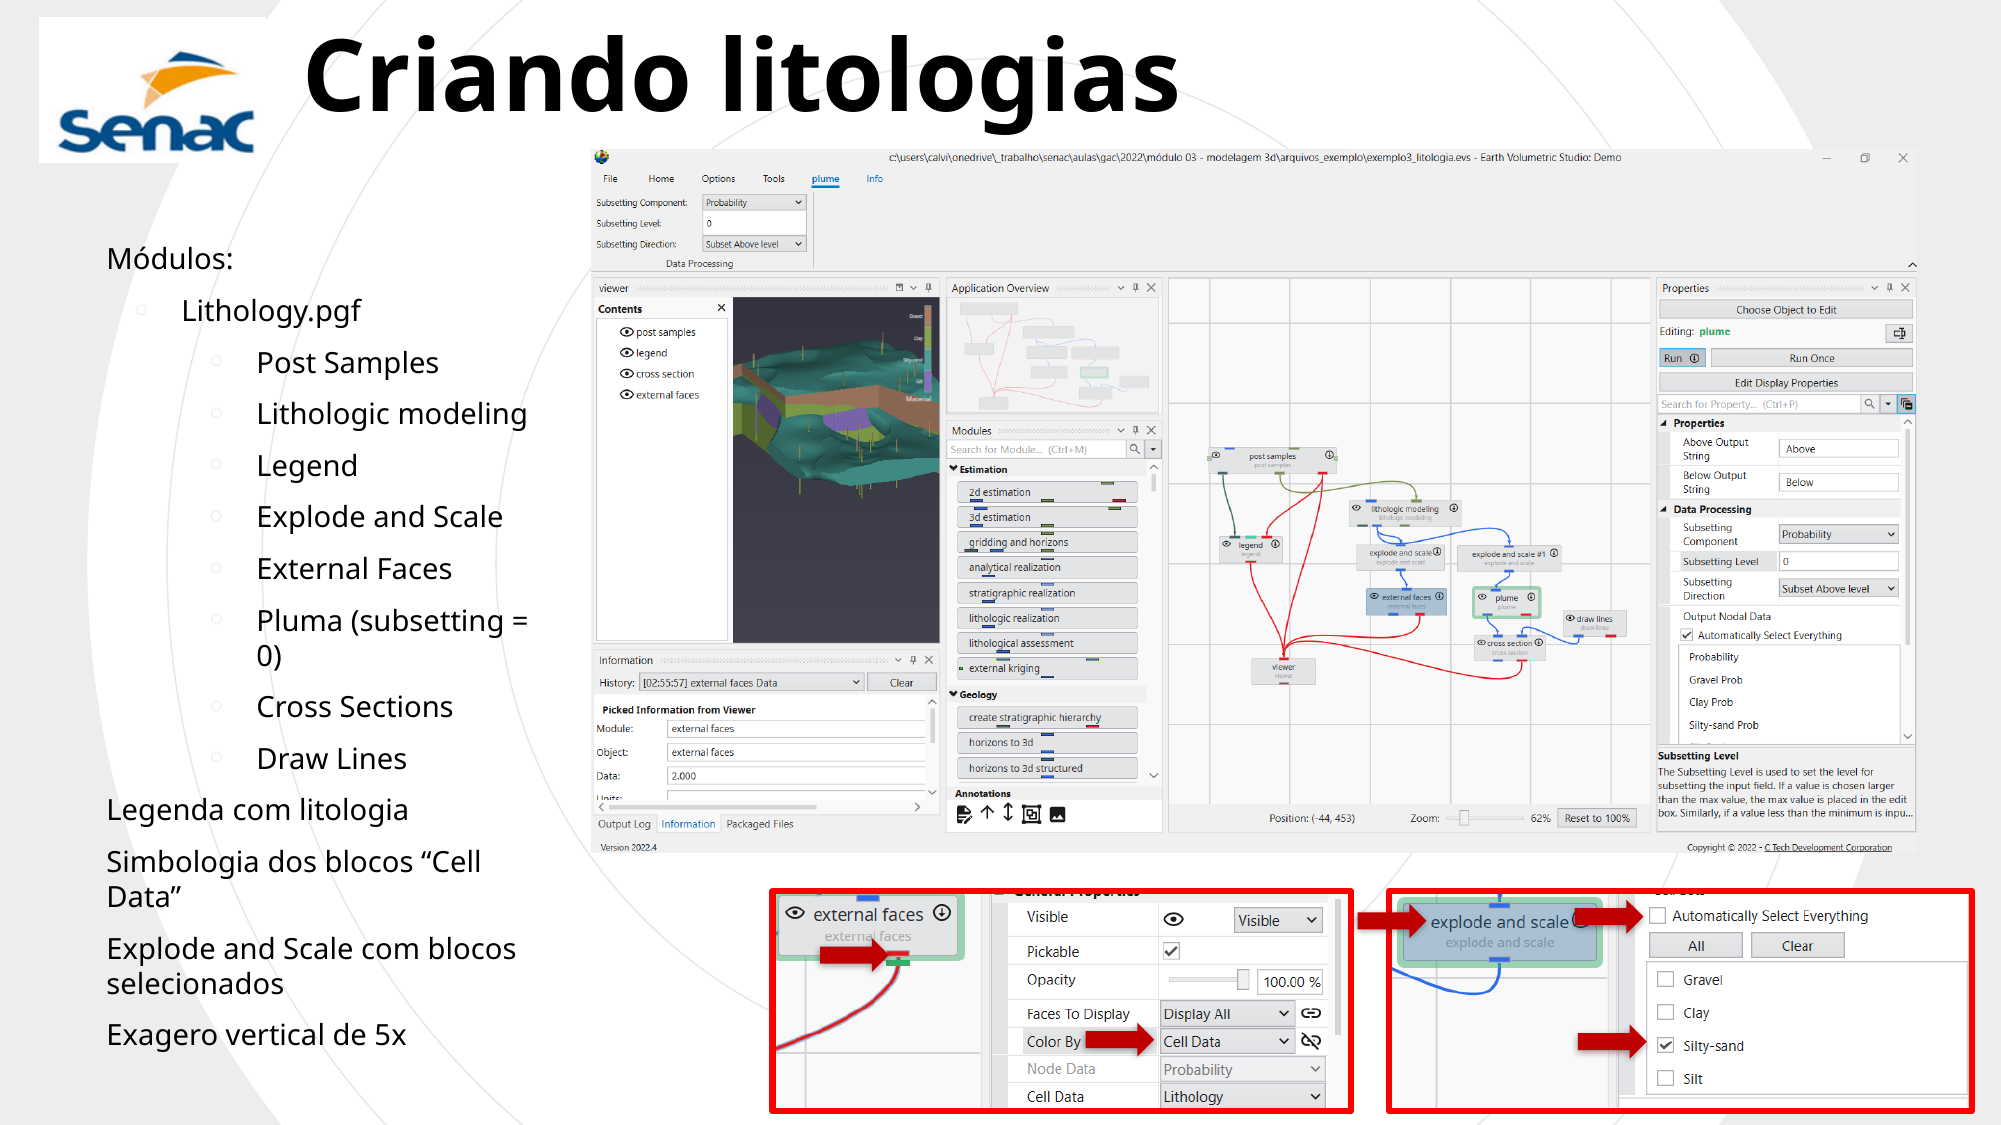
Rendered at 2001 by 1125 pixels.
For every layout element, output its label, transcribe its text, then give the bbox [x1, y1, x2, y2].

text_box Módulos: Lithology.pgf Post Samples Lithologic modeling Legend Explode and Scale External Faces Pluma (subsetting = 0) Cross Sections Draw Lines Legenda com litologia Simbologia dos blocos “Cell Data” Explode and Scale com blocos selecionados Exagero vertical de 5x [39, 220, 575, 435]
picture [1391, 894, 1969, 1109]
picture [775, 894, 1348, 1109]
picture [591, 149, 1917, 853]
text_box [1356, 911, 1386, 931]
picture [39, 17, 266, 164]
list Criando litologias [282, 0, 1348, 208]
